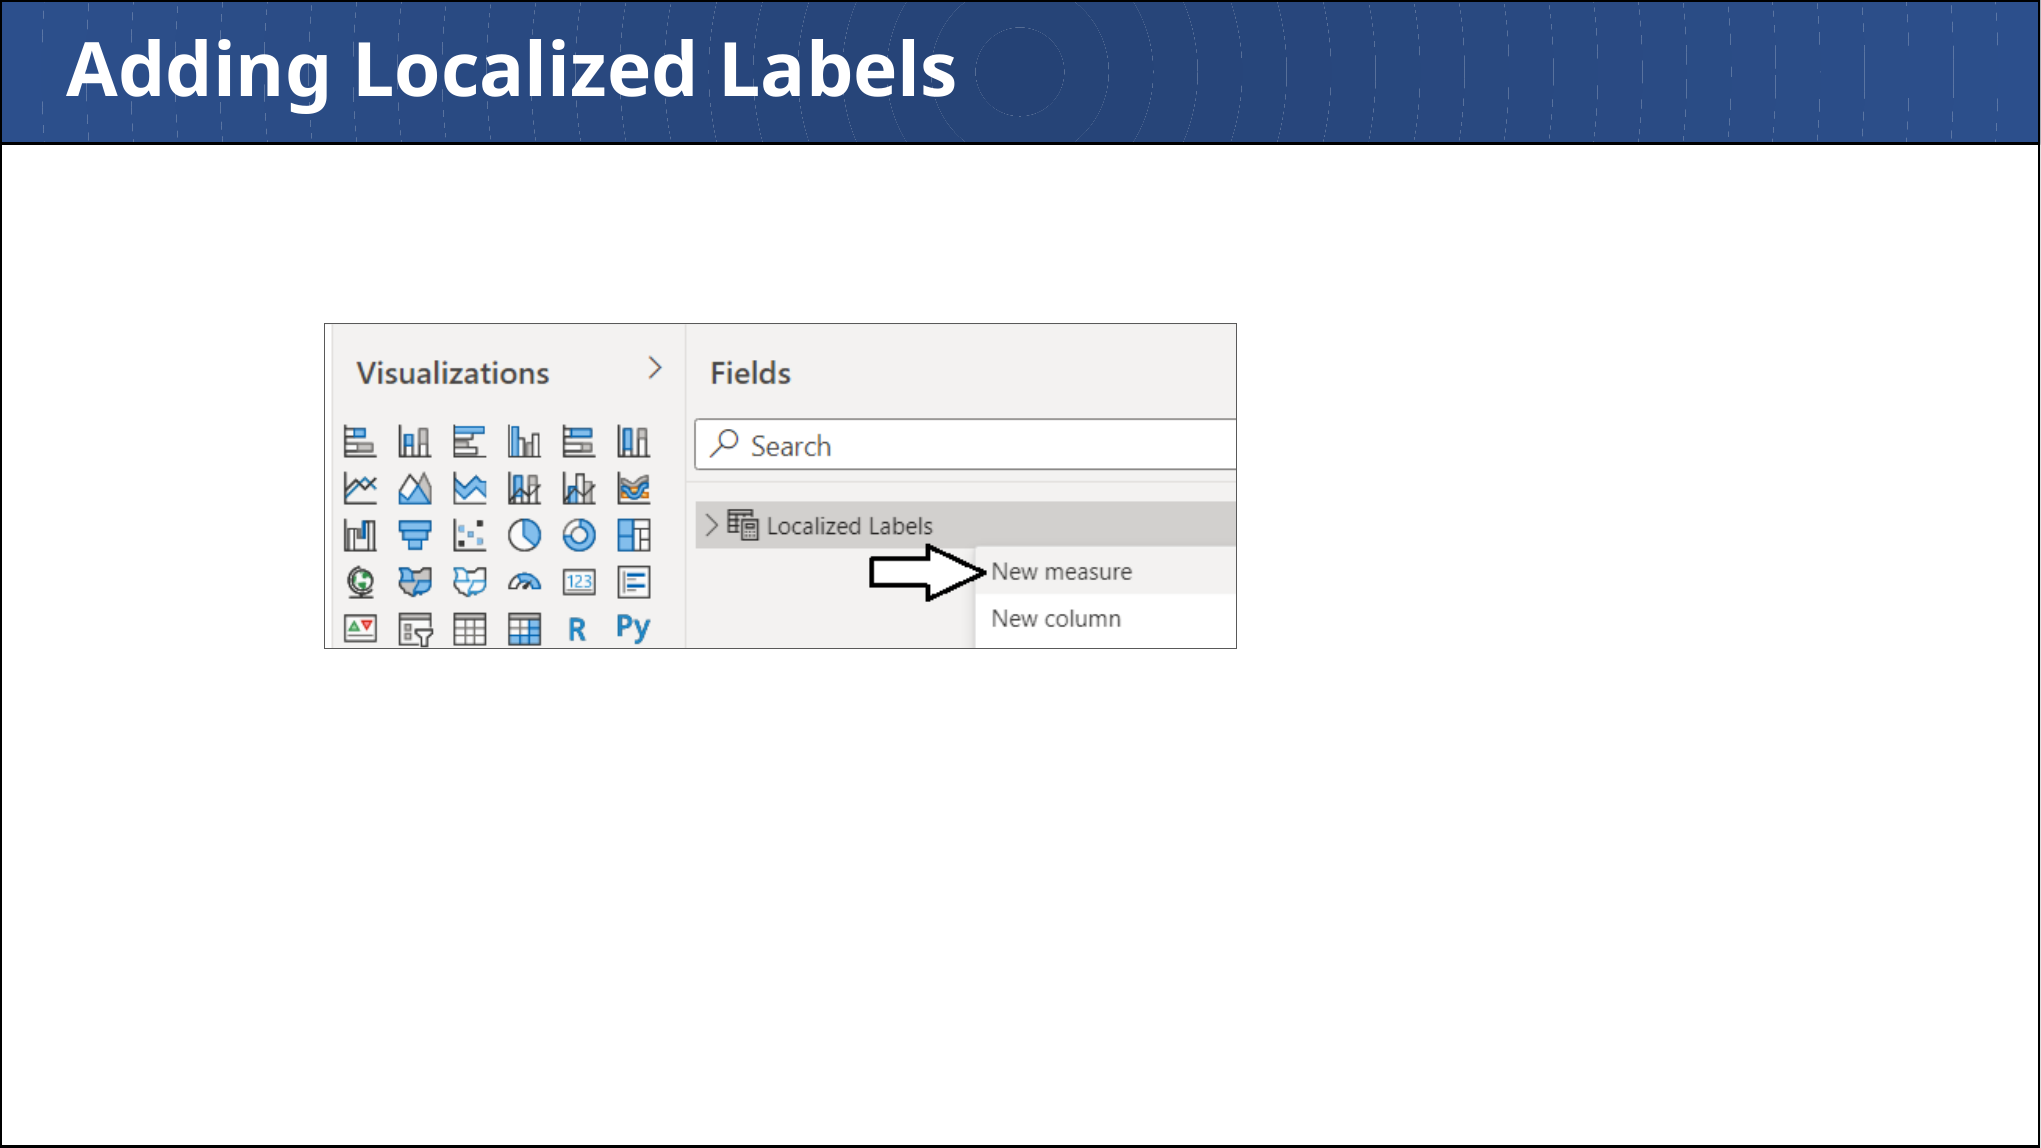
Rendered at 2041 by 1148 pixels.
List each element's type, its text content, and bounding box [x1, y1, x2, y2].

title Adding Localized Labels [51, 31, 1988, 113]
picture [324, 323, 1237, 649]
